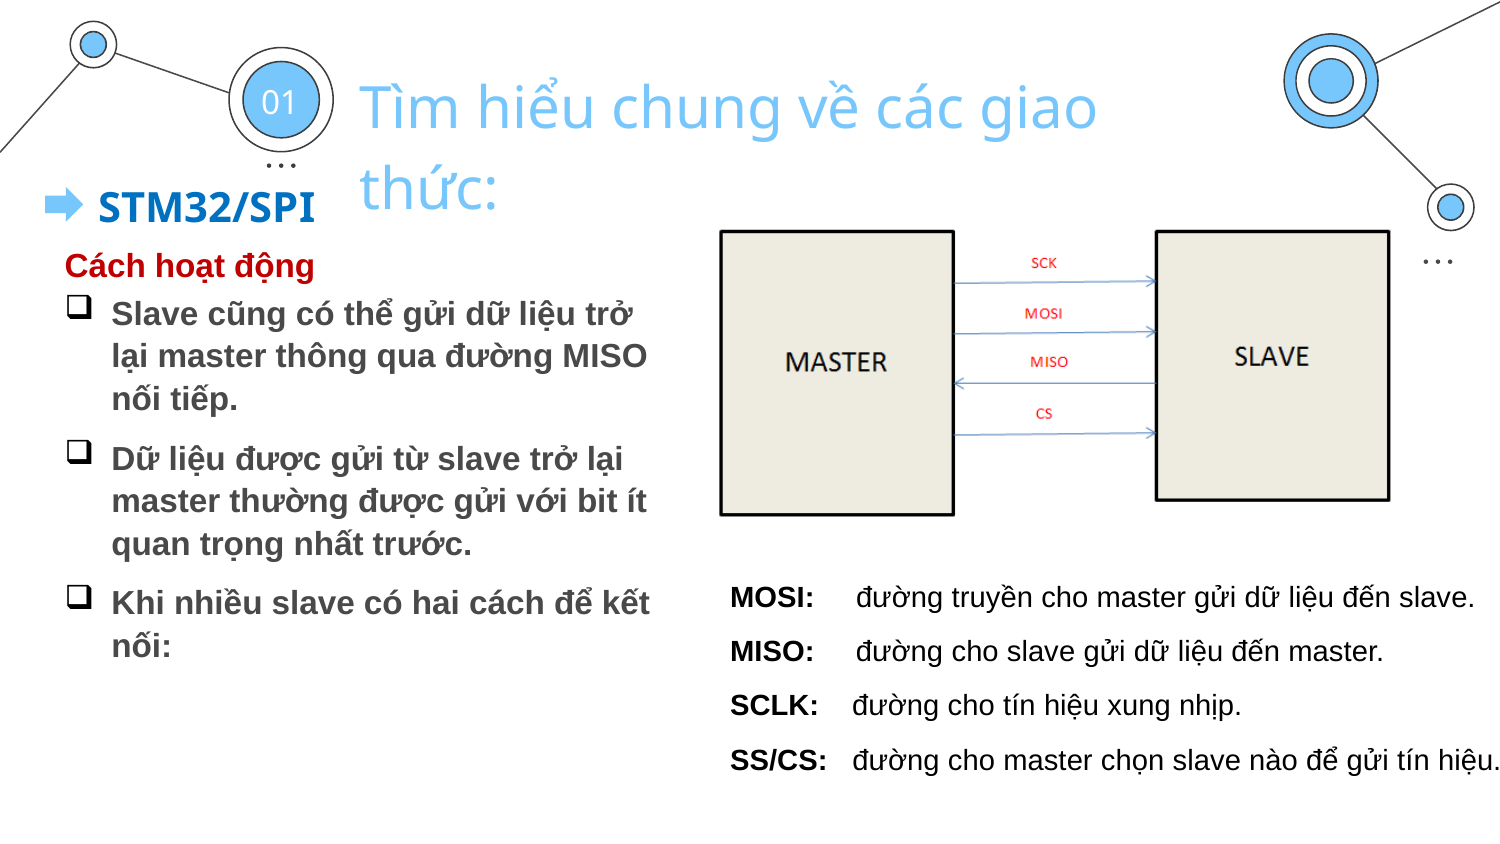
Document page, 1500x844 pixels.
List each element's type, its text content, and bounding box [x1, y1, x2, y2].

text_box Tìm hiểu chung về các giao thức: [344, 45, 1169, 109]
text_box Cách hoạt động [49, 209, 552, 274]
picture [697, 195, 1414, 539]
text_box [228, 47, 334, 169]
text_box [43, 185, 86, 216]
text_box Slave cũng có thể gửi dữ liệu trở lại master thông qua đường MISO nối tiếp. Dữ liệu được gửi từ slave trở lại master thường được gửi với bit ít quan trọng nhất trước. Khi nhiều slave có hai cách để kết nối: [49, 274, 672, 744]
text_box MOSI: đường truyền cho master gửi dữ liệu đến slave. MISO: đường cho slave gửi dữ liệu đến master. SCLK: đường cho tín hiệu xung nhịp. SS/CS: đường cho master chọn slave nào để gửi tín hiệu. [715, 568, 1500, 784]
text_box STM32/SPI [83, 165, 750, 261]
